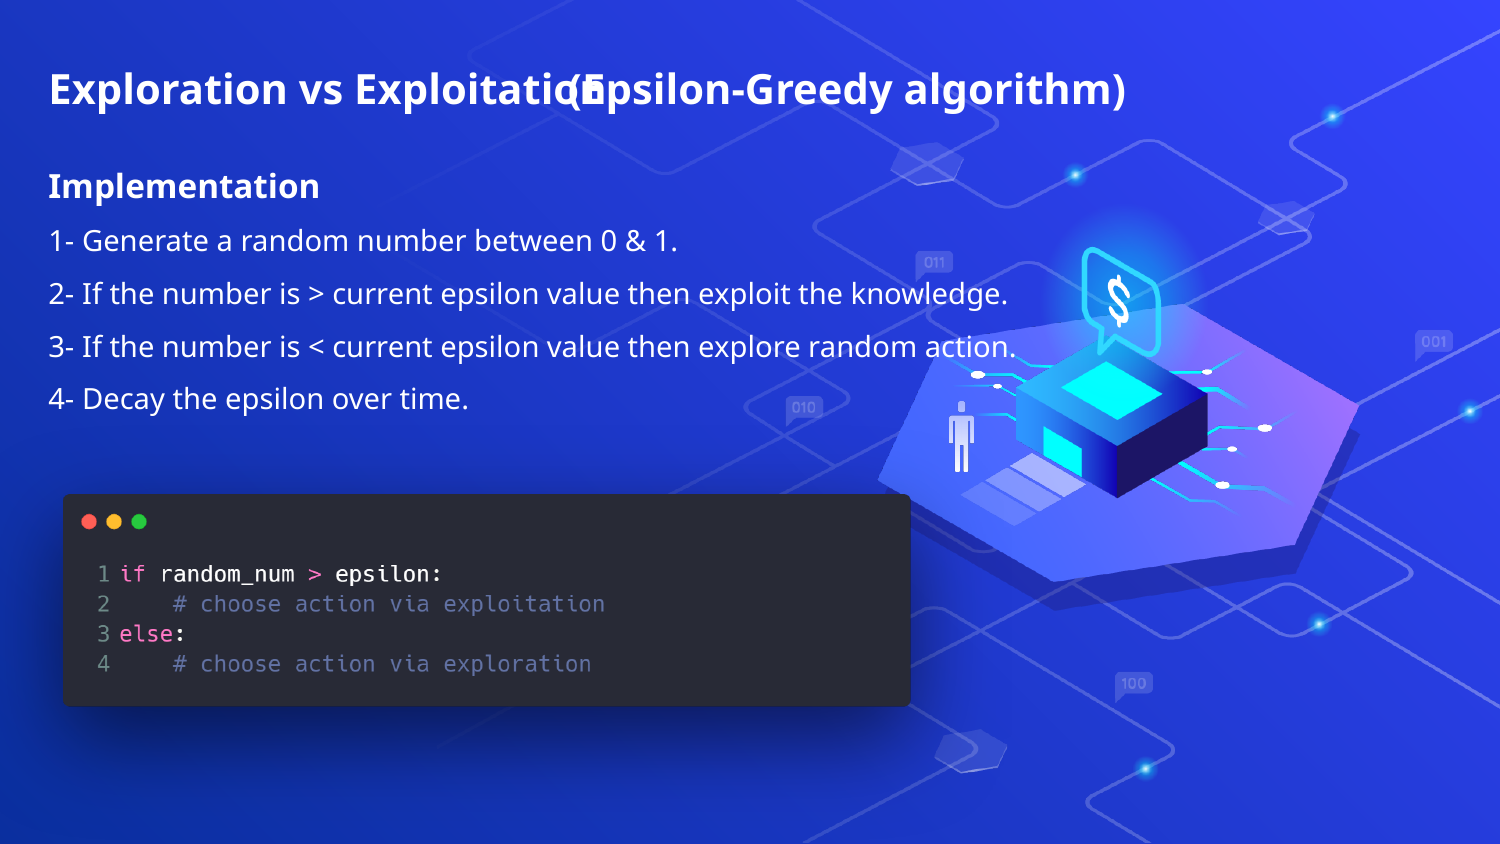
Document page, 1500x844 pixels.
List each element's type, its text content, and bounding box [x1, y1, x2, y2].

text_box Implementation 1- Generate a random number between 0 & 1. 2- If the number is > current epsilon value then exploit the knowledge. 3- If the number is < current epsilon value then explore random action. 4- Decay the epsilon over time. [33, 151, 1057, 355]
picture [0, 0, 1500, 844]
text_box Exploration vs Exploitation [33, 48, 553, 121]
text_box (Epsilon-Greedy algorithm) [553, 48, 1176, 121]
